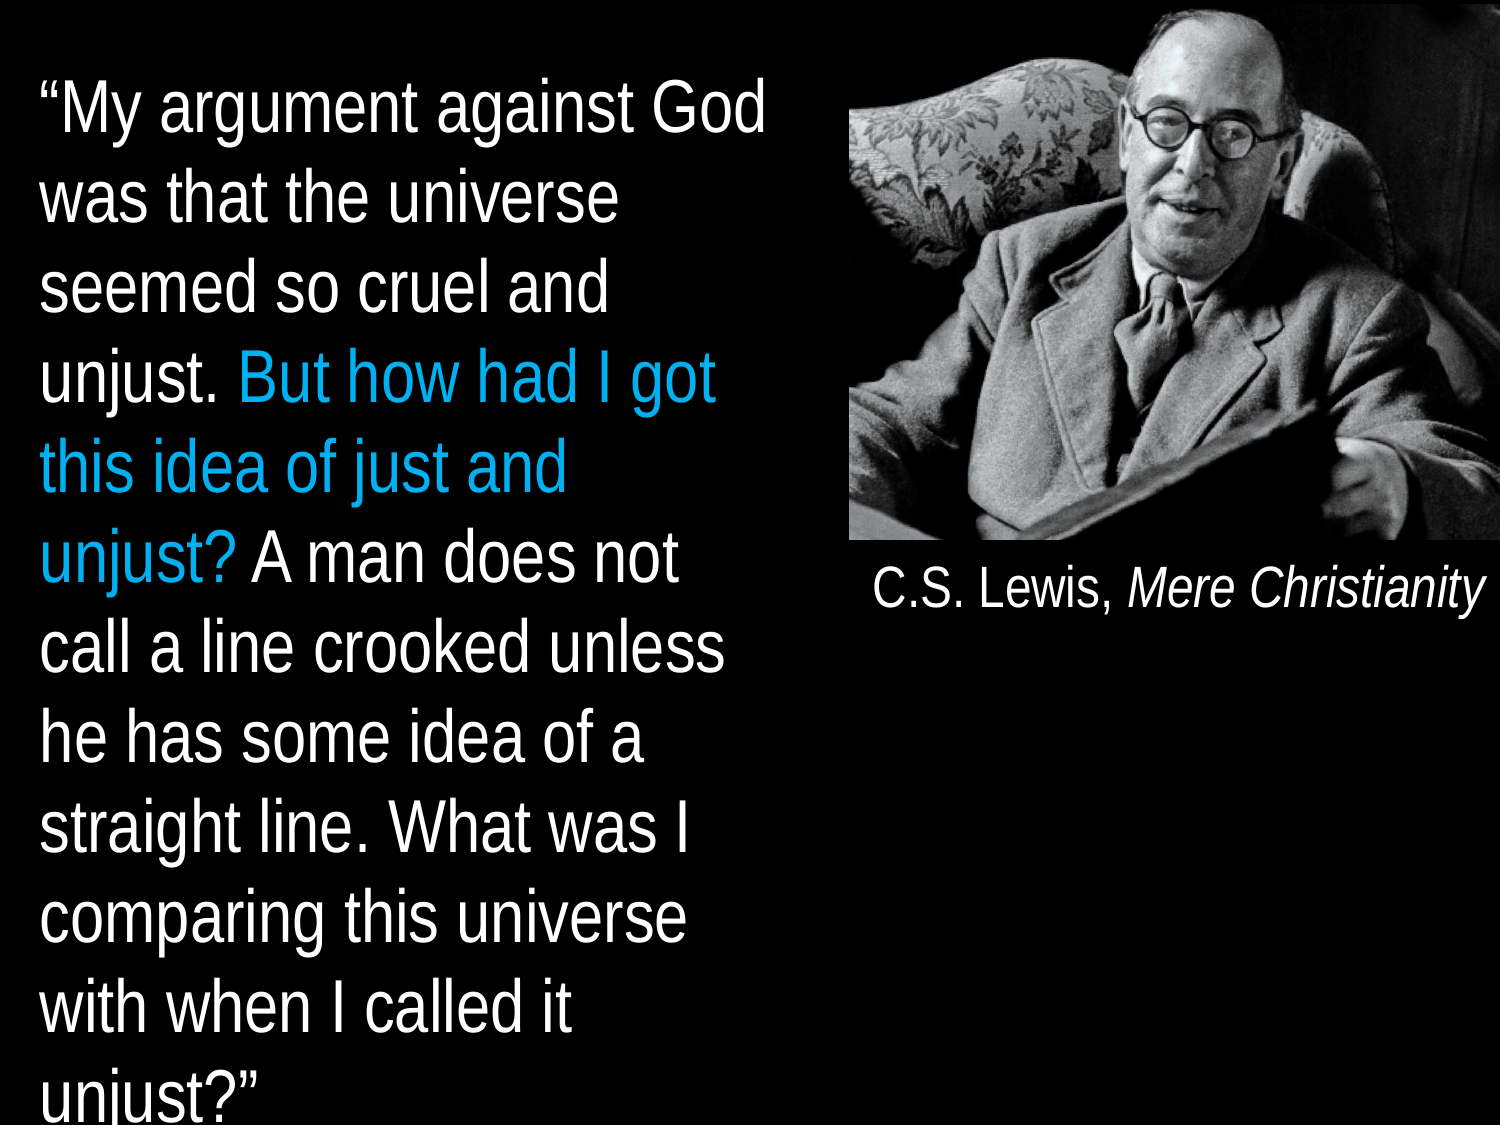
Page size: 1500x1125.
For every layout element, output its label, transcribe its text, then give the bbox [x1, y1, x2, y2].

text_box “My argument against God was that the universe seemed so cruel and unjust. But how had I got this idea of just and unjust? A man does not call a line crooked unless he has some idea of a straight line. What was I comparing this universe with when I called it unjust?” [24, 49, 800, 1125]
picture [849, 4, 1500, 540]
text_box C.S. Lewis, Mere Christianity [807, 541, 1500, 627]
